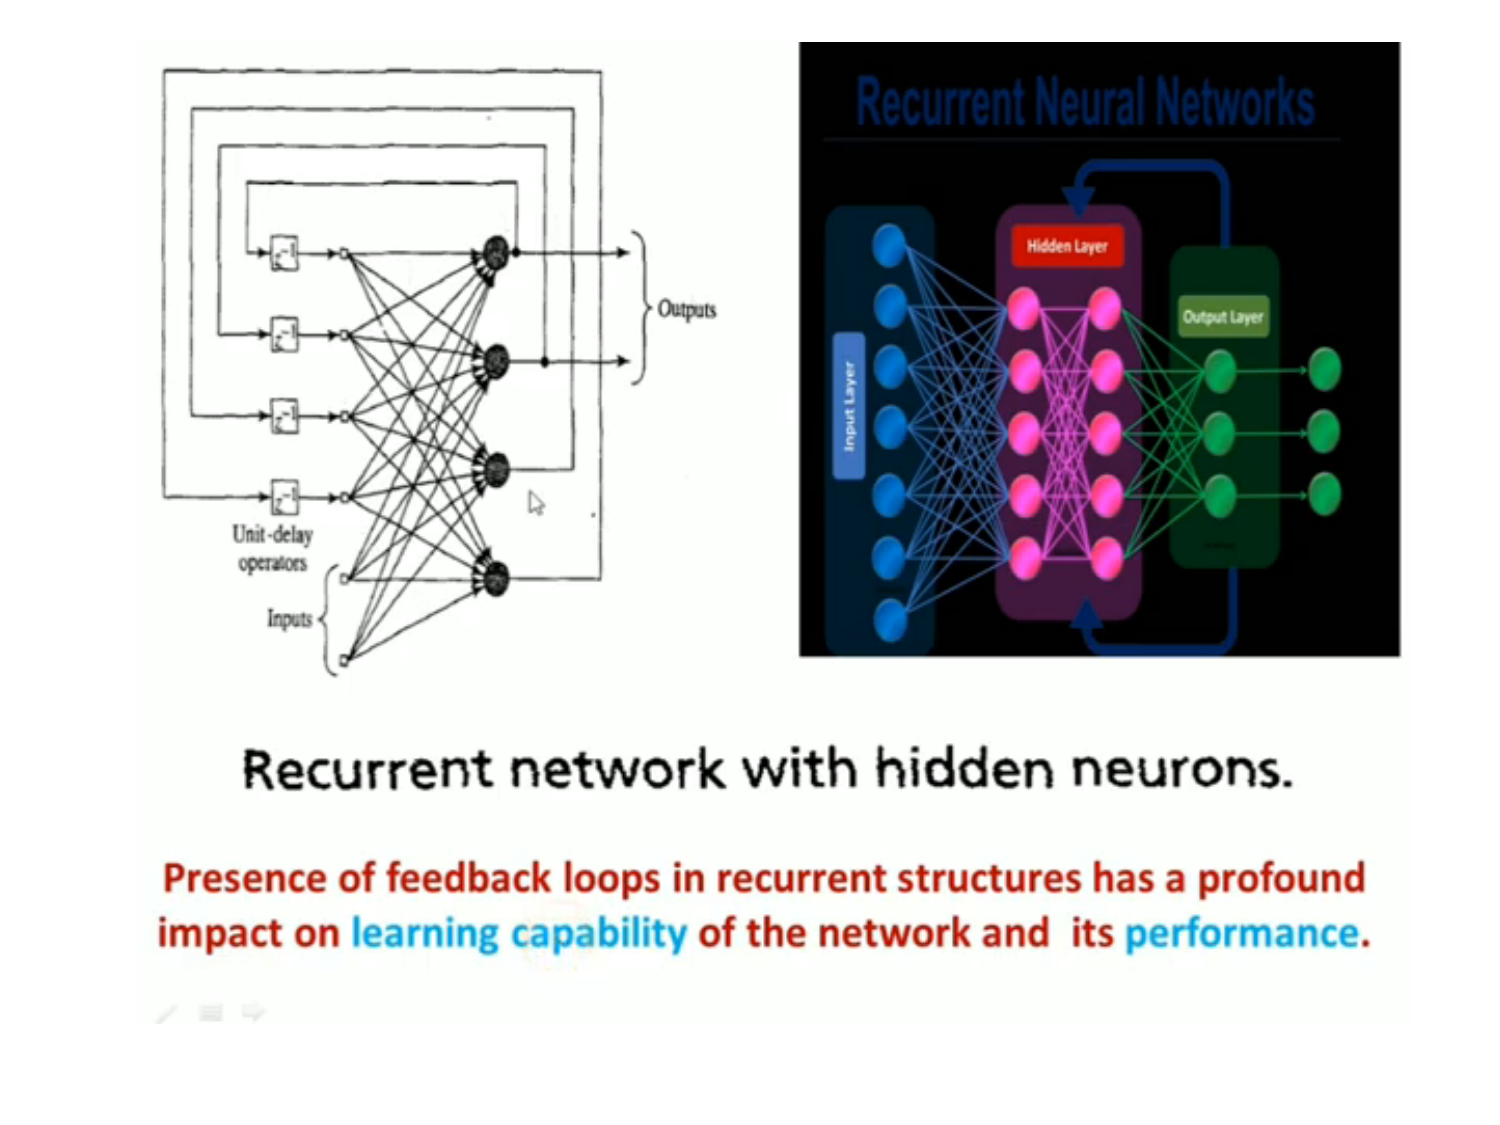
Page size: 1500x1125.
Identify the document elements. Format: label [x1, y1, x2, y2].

picture [135, 42, 1412, 1024]
